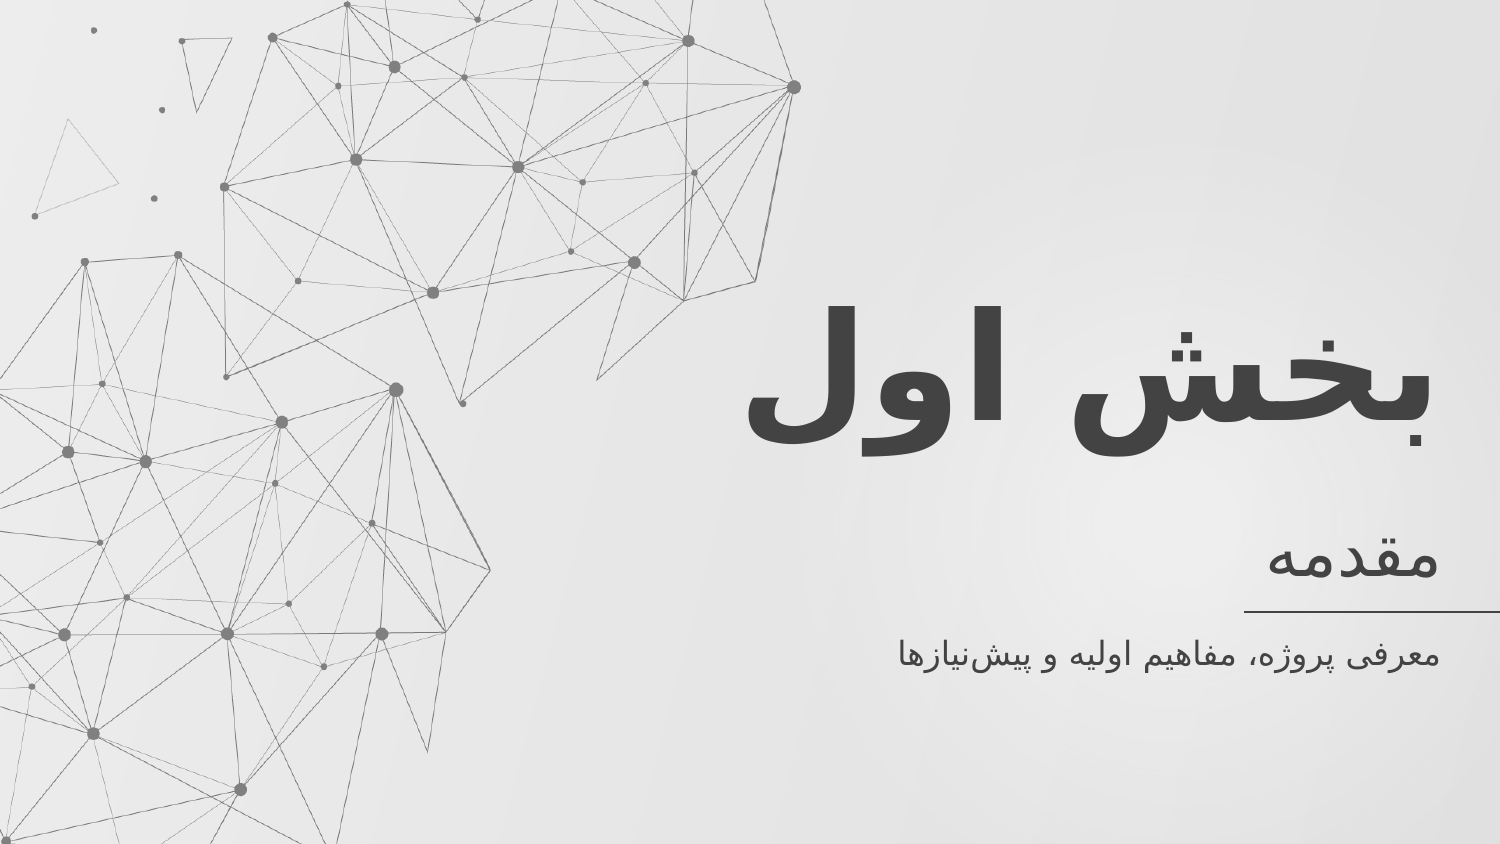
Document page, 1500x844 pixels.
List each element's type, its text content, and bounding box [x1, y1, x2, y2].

picture [0, 0, 1500, 844]
title بخش اول [616, 252, 1457, 469]
subtitle معرفی پروژه، مفاهیم اولیه و پیش‌نیازها [763, 616, 1457, 705]
title مقدمه [635, 486, 1457, 613]
